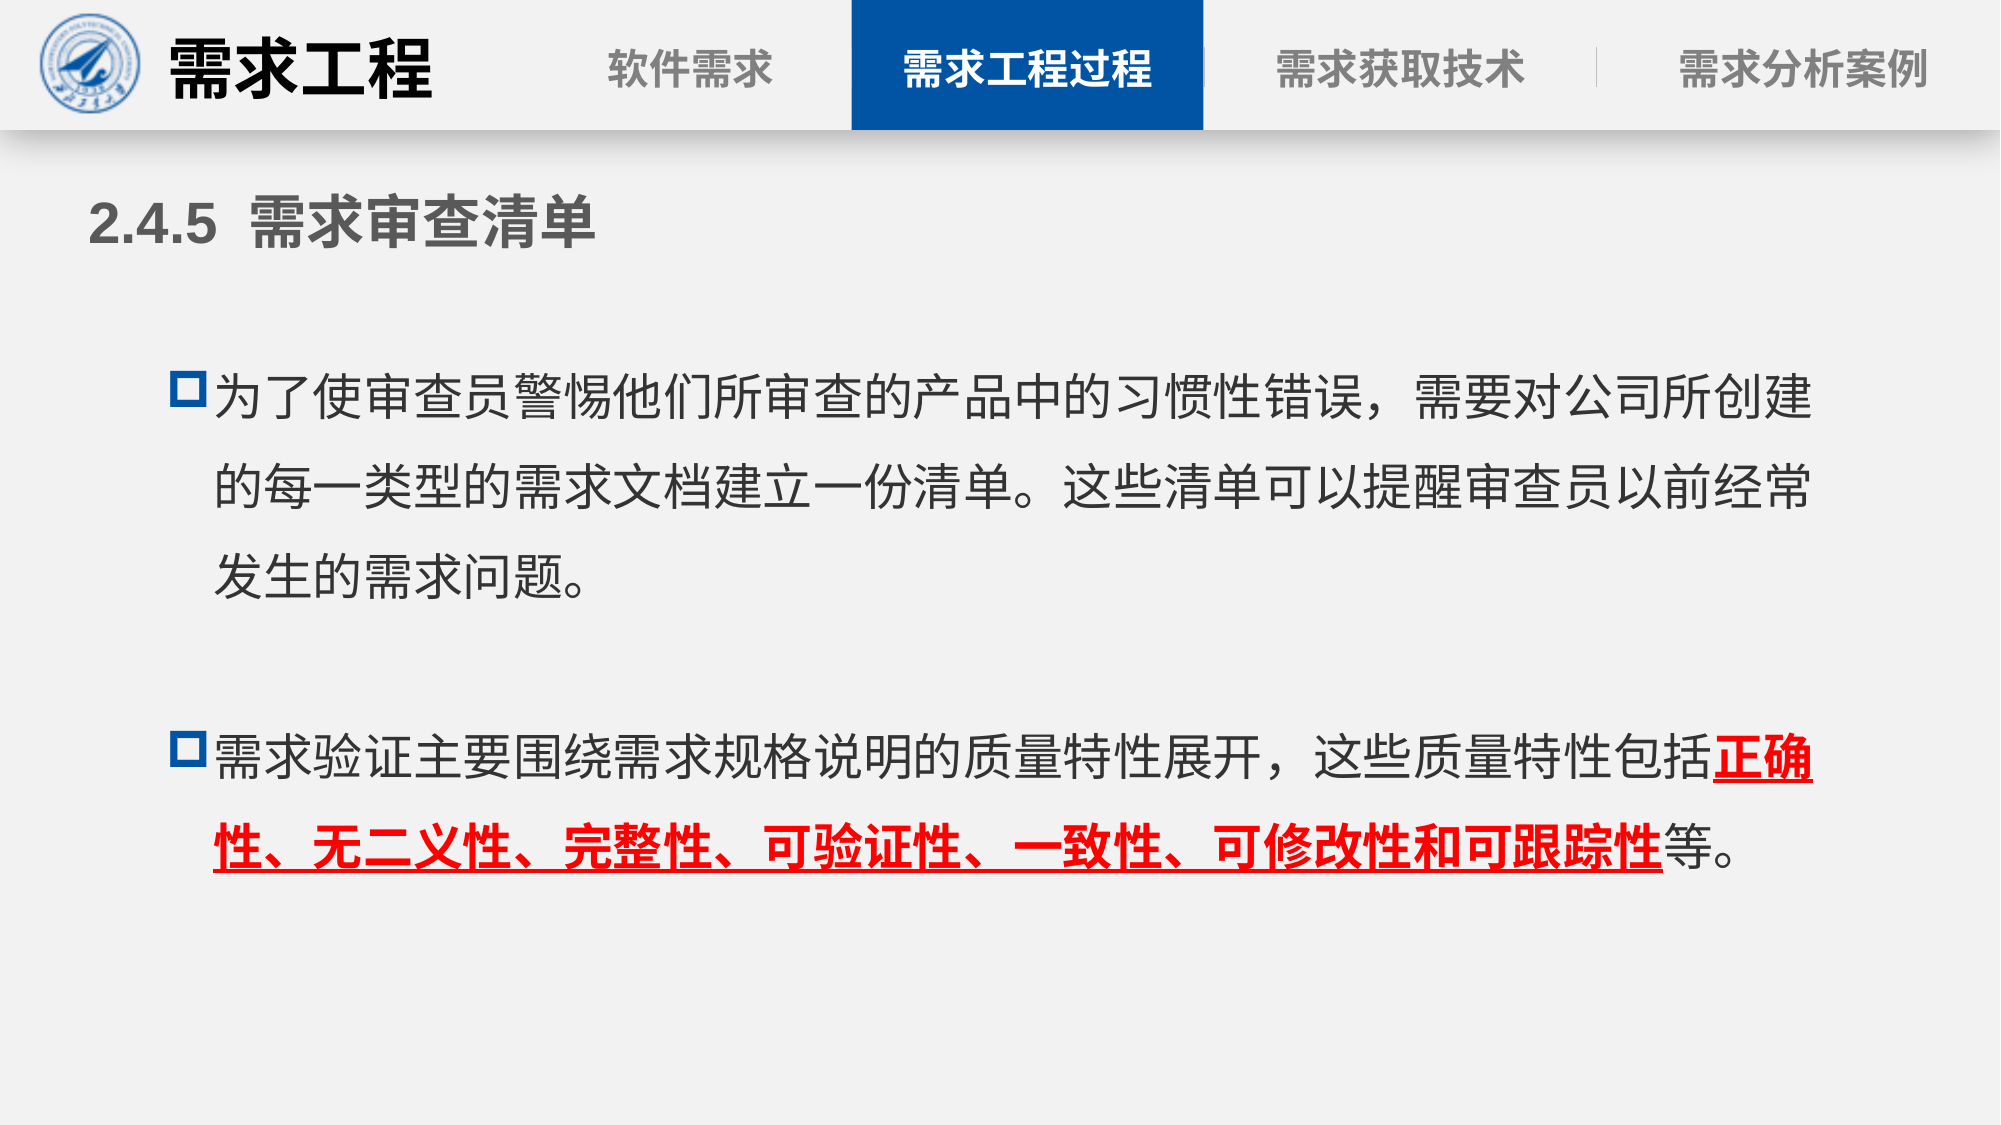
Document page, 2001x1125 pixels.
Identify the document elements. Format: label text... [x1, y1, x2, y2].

text_box 需求工程过程 [892, 35, 1164, 102]
text_box 软件需求 [580, 35, 802, 102]
picture [22, 4, 153, 122]
text_box [0, 0, 851, 131]
text_box 2.4.5 需求审查清单 [88, 177, 1075, 263]
text_box 需求分析案例 [1665, 35, 1942, 102]
text_box 为了使审查员警惕他们所审查的产品中的习惯性错误，需要对公司所创建的每一类型的需求文档建立一份清单。这些清单可以提醒审查员以前经常发生的需求问题。 需求验证主要围绕需求规格说明的质量特性展开，这些质量特性包括正确性、无二义性、完整性、可验证性、一致性、可修改性和可跟踪性等。 [151, 327, 1849, 883]
text_box 需求获取技术 [1264, 35, 1536, 102]
text_box 需求工程 [152, 18, 480, 115]
text_box [851, 0, 1205, 131]
text_box [1205, 0, 2000, 131]
